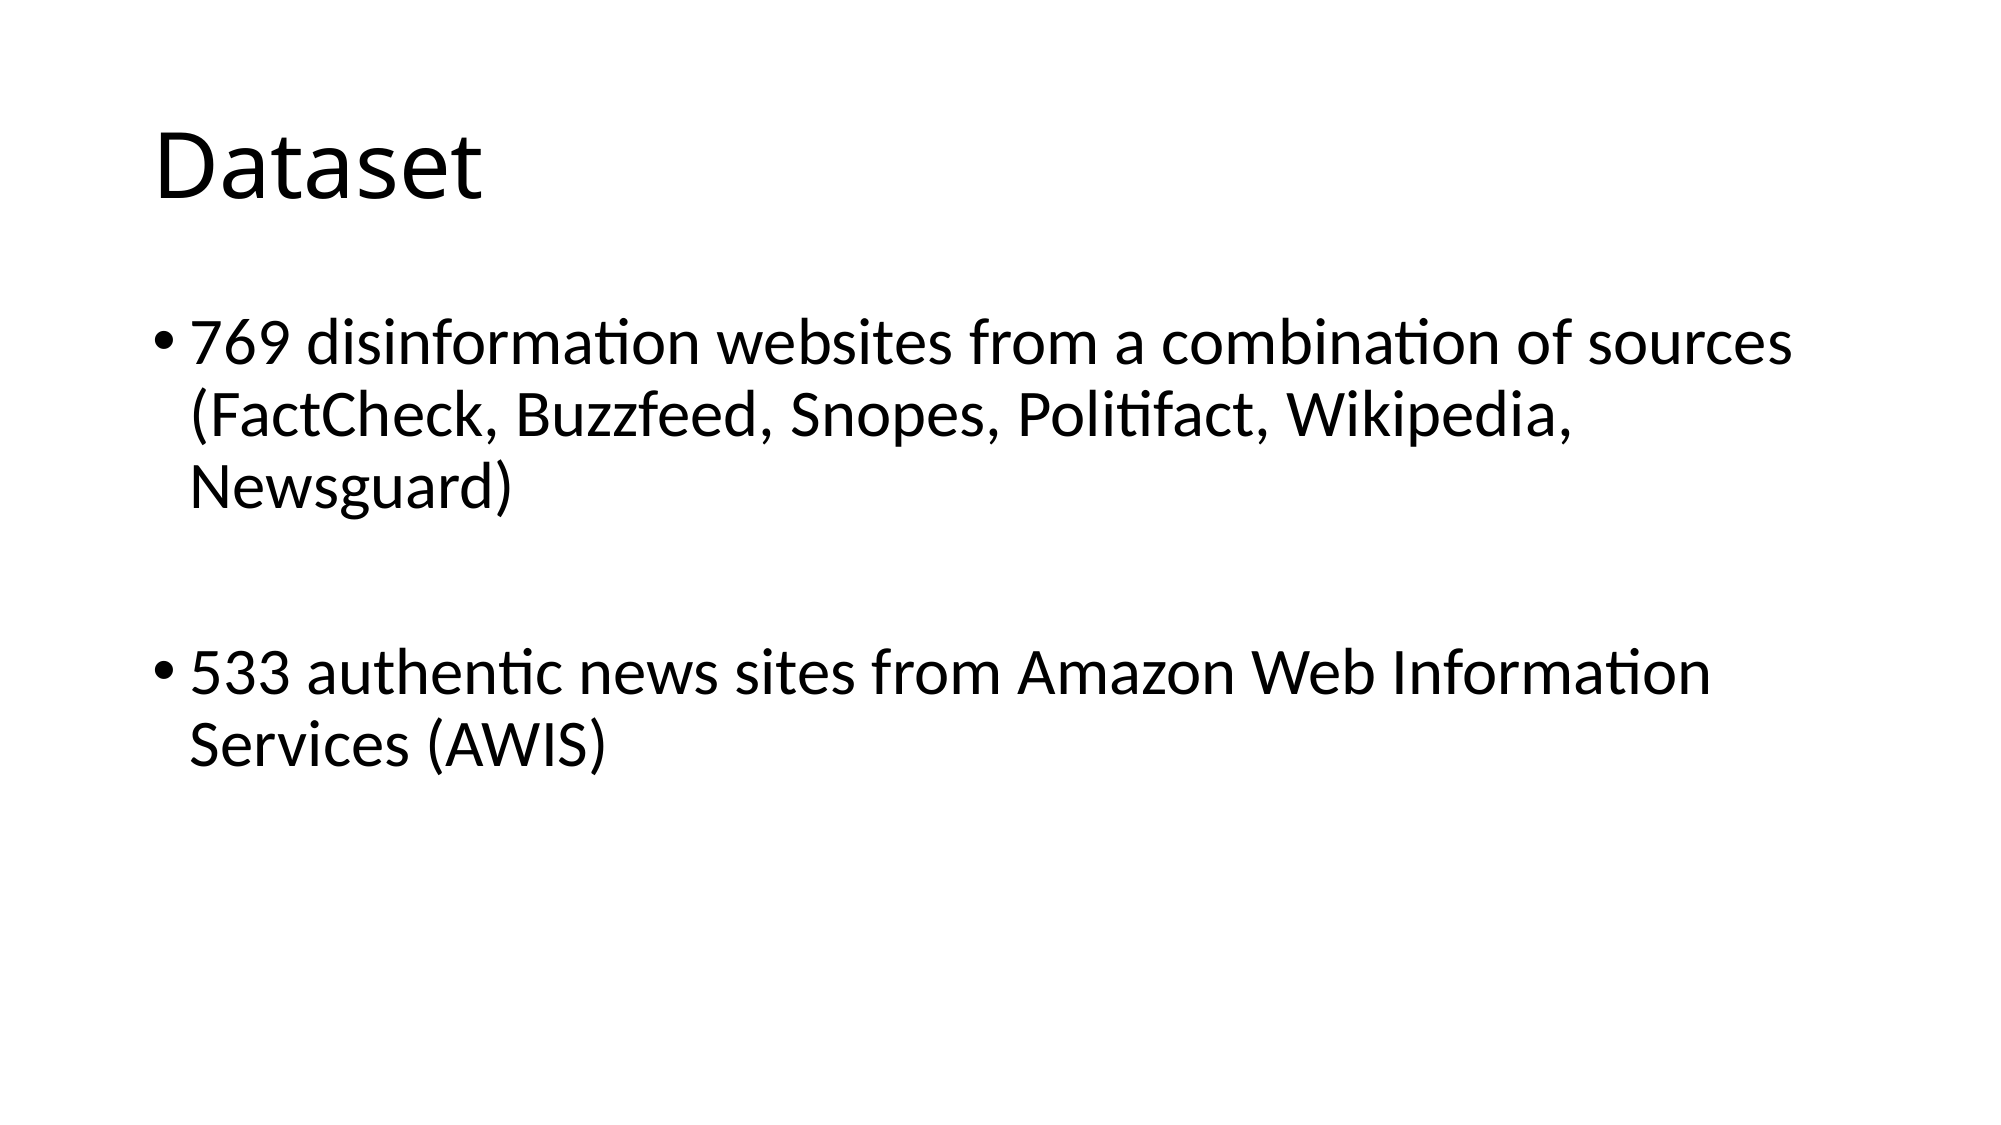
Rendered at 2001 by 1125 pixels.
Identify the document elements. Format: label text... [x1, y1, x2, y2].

list 769 disinformation websites from a combination of sources (FactCheck, Buzzfeed, Snopes, Politifact, Wikipedia, Newsguard) 533 authentic news sites from Amazon Web Information Services (AWIS) [137, 299, 1863, 1014]
title Dataset [137, 59, 1863, 278]
